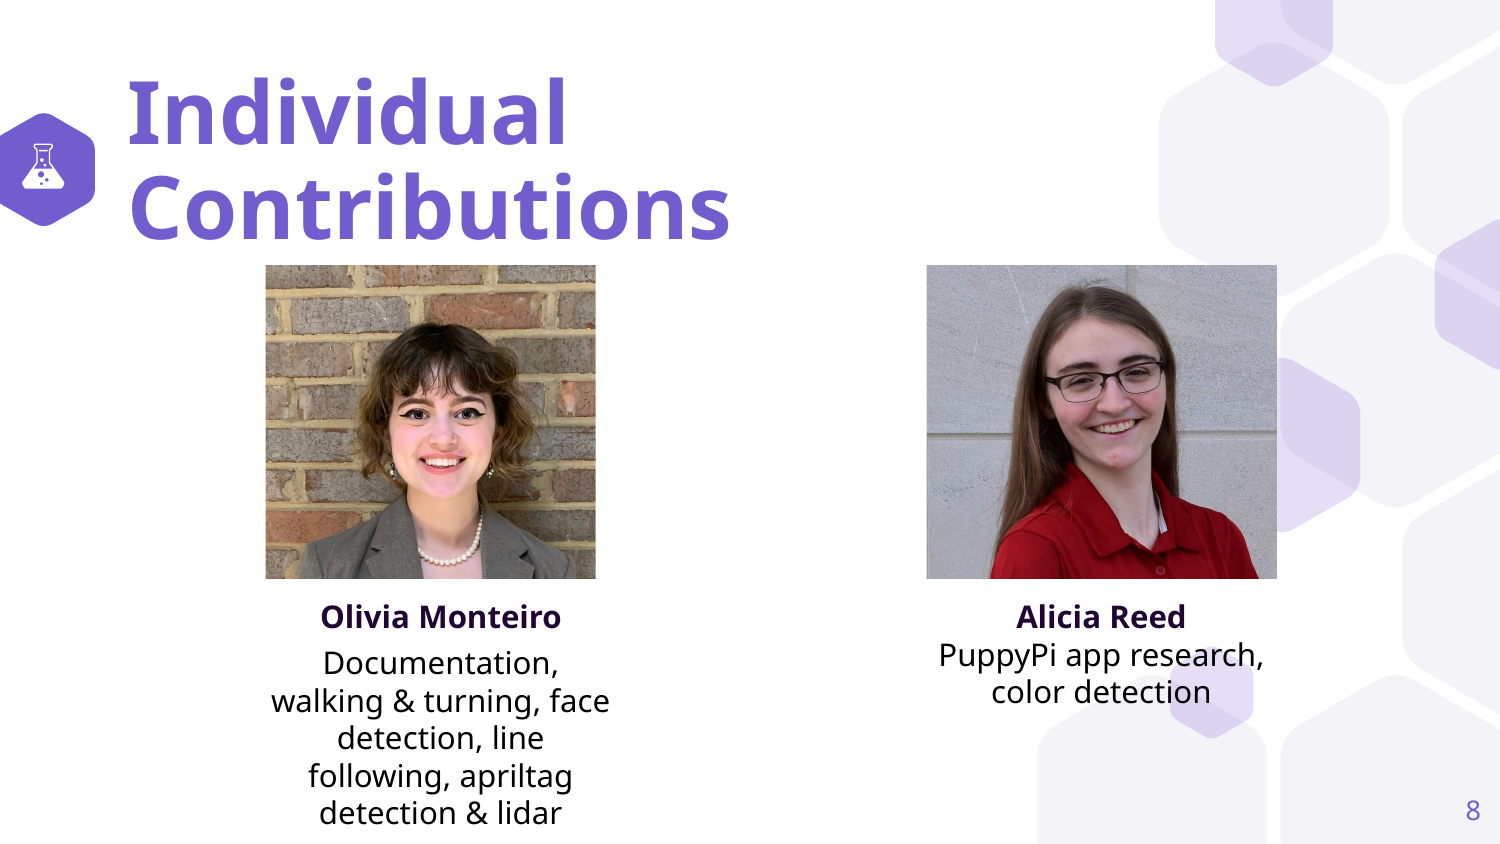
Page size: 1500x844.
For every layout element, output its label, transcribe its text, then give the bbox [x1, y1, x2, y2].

slide_number 8 [1391, 779, 1482, 844]
title Individual Contributions [127, 114, 1114, 214]
text_box Alicia Reed PuppyPi app research, color detection [926, 597, 1277, 801]
text_box Olivia Monteiro Documentation, walking & turning, face detection, line following, apriltag detection & lidar [265, 597, 617, 811]
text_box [21, 143, 65, 190]
picture [265, 265, 596, 579]
picture [926, 265, 1278, 579]
